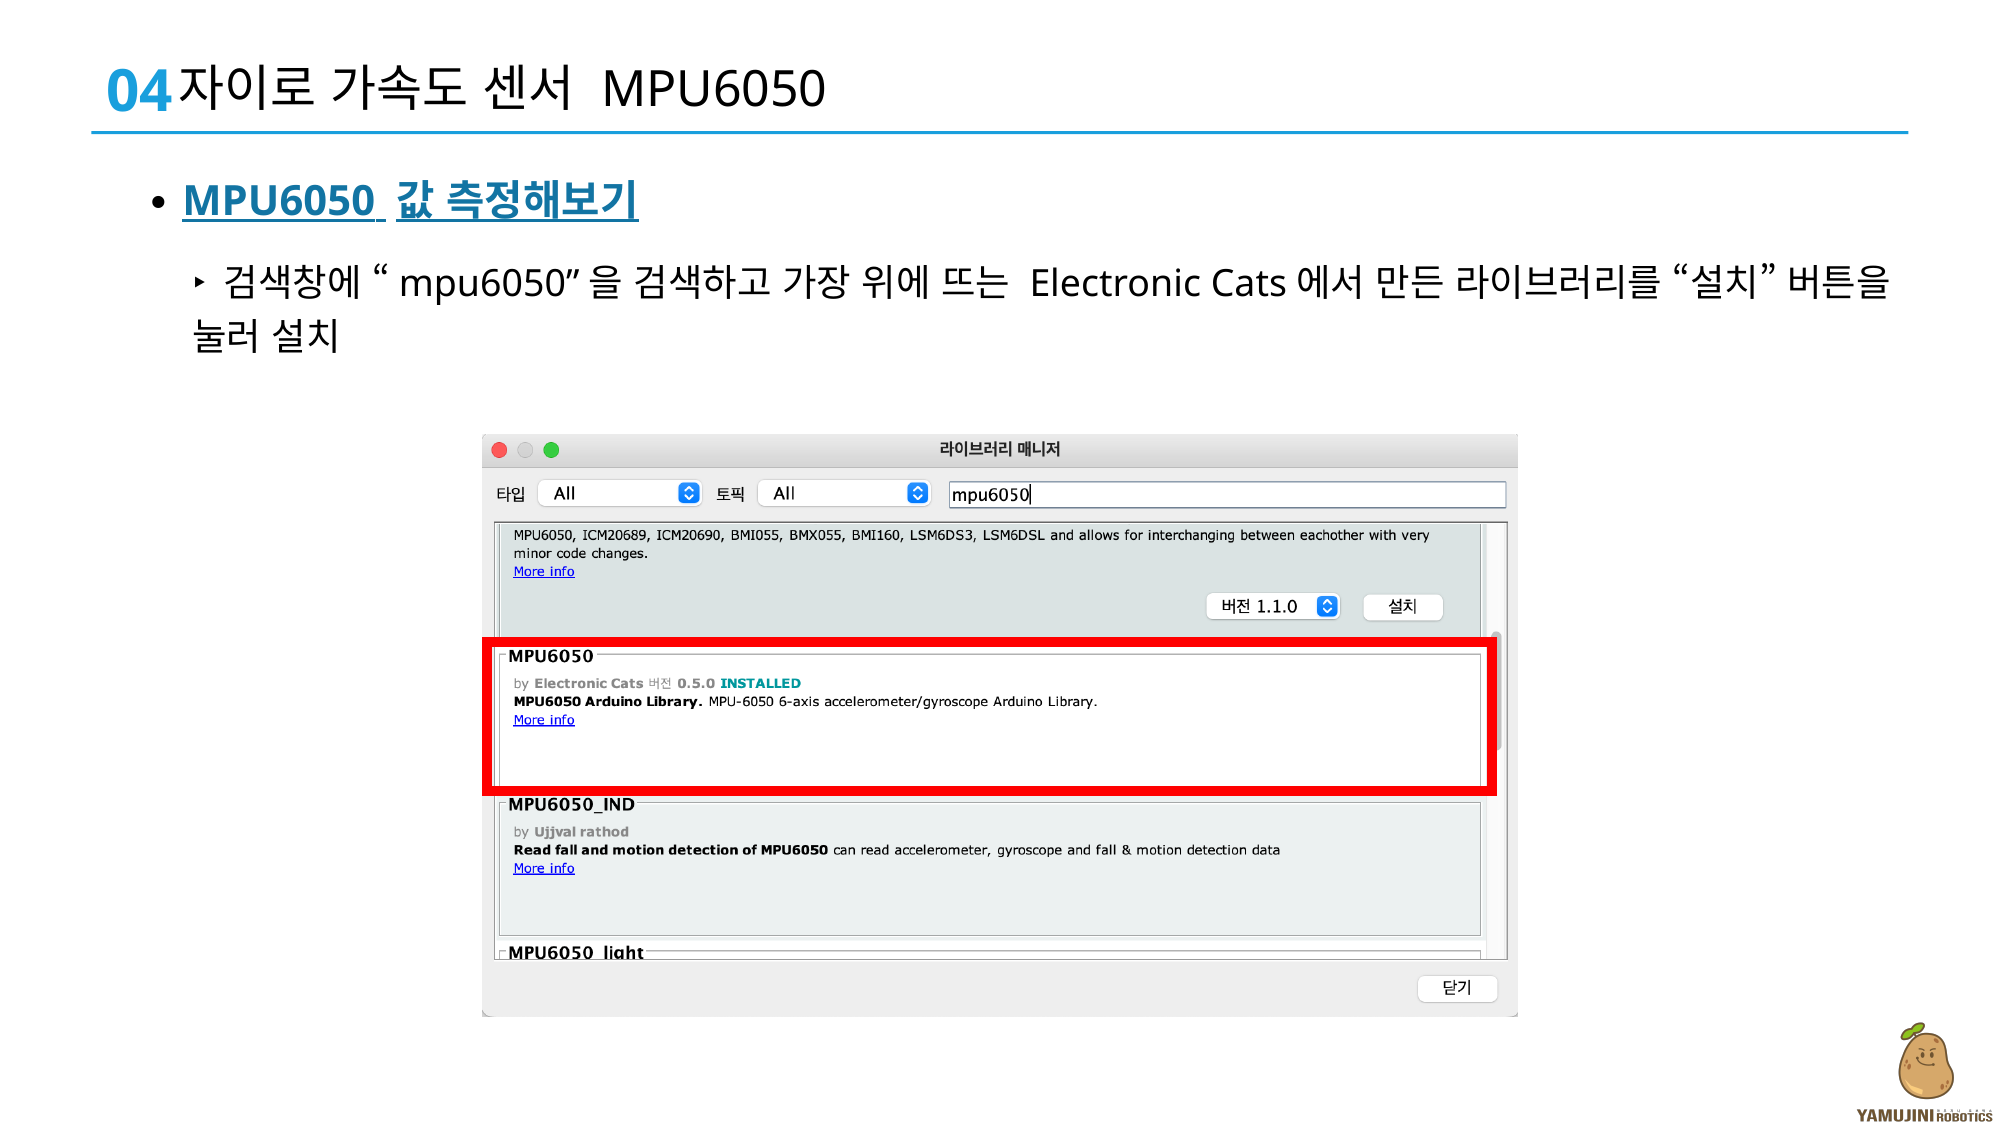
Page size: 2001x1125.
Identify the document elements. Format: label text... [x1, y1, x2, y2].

text_box [90, 130, 1909, 135]
text_box ‣ 검색창에 “mpu6050”을 검색하고 가장 위에 뜨는 Electronic Cats에서 만든 라이브러리를 “설치” 버튼을 눌러 설치 [177, 242, 1978, 366]
text_box 04 [91, 45, 188, 131]
picture [482, 434, 1518, 1017]
text_box ∙ MPU6050 값 측정해보기 [130, 156, 1304, 232]
text_box 자이로 가속도 센서 MPU6050 [164, 49, 842, 125]
